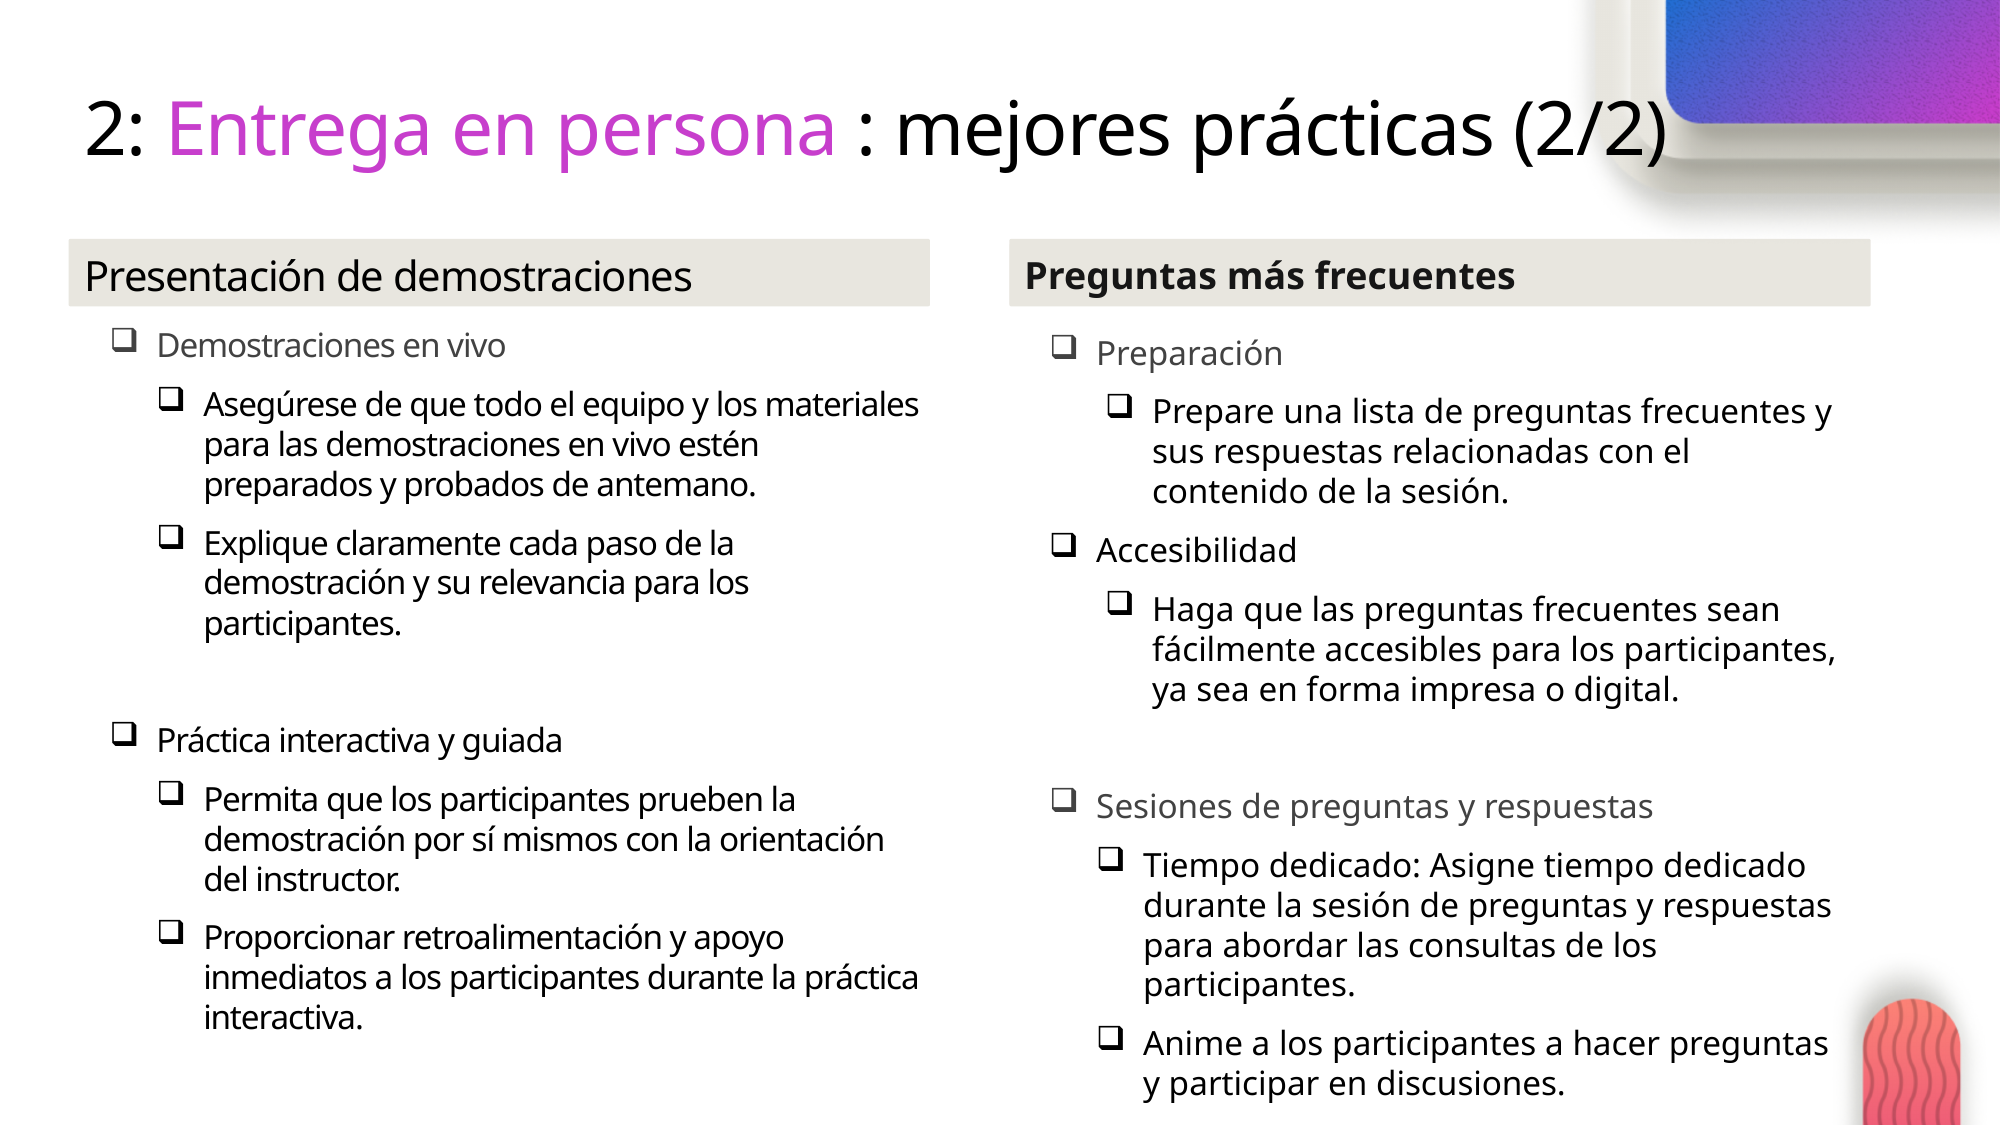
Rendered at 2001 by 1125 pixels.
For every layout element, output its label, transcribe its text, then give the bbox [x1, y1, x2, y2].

text_box Demostraciones en vivo Asegúrese de que todo el equipo y los materiales para las demostraciones en vivo estén preparados y probados de antemano. Explique claramente cada paso de la demostración y su relevancia para los participantes. Práctica interactiva y guiada Permita que los participantes prueben la demostración por sí mismos con la orientación del instructor. Proporcionar retroalimentación y apoyo inmediatos a los participantes durante la práctica interactiva. [62, 324, 924, 1037]
picture [1565, 0, 2000, 342]
text_box Preguntas más frecuentes [1009, 244, 1658, 305]
text_box [68, 239, 930, 307]
text_box Preparación Prepare una lista de preguntas frecuentes y sus respuestas relacionadas con el contenido de la sesión. Accesibilidad Haga que las preguntas frecuentes sean fácilmente accesibles para los participantes, ya sea en forma impresa o digital. Sesiones de preguntas y respuestas Tiempo dedicado: Asigne tiempo dedicado durante la sesión de preguntas y respuestas para abordar las consultas de los participantes. Anime a los participantes a hacer preguntas y participar en discusiones. [987, 324, 1859, 1110]
text_box Presentación de demostraciones [84, 249, 790, 300]
title 2: Entrega en persona : mejores prácticas (2/2) [69, 73, 1658, 276]
picture [1819, 949, 1998, 1125]
